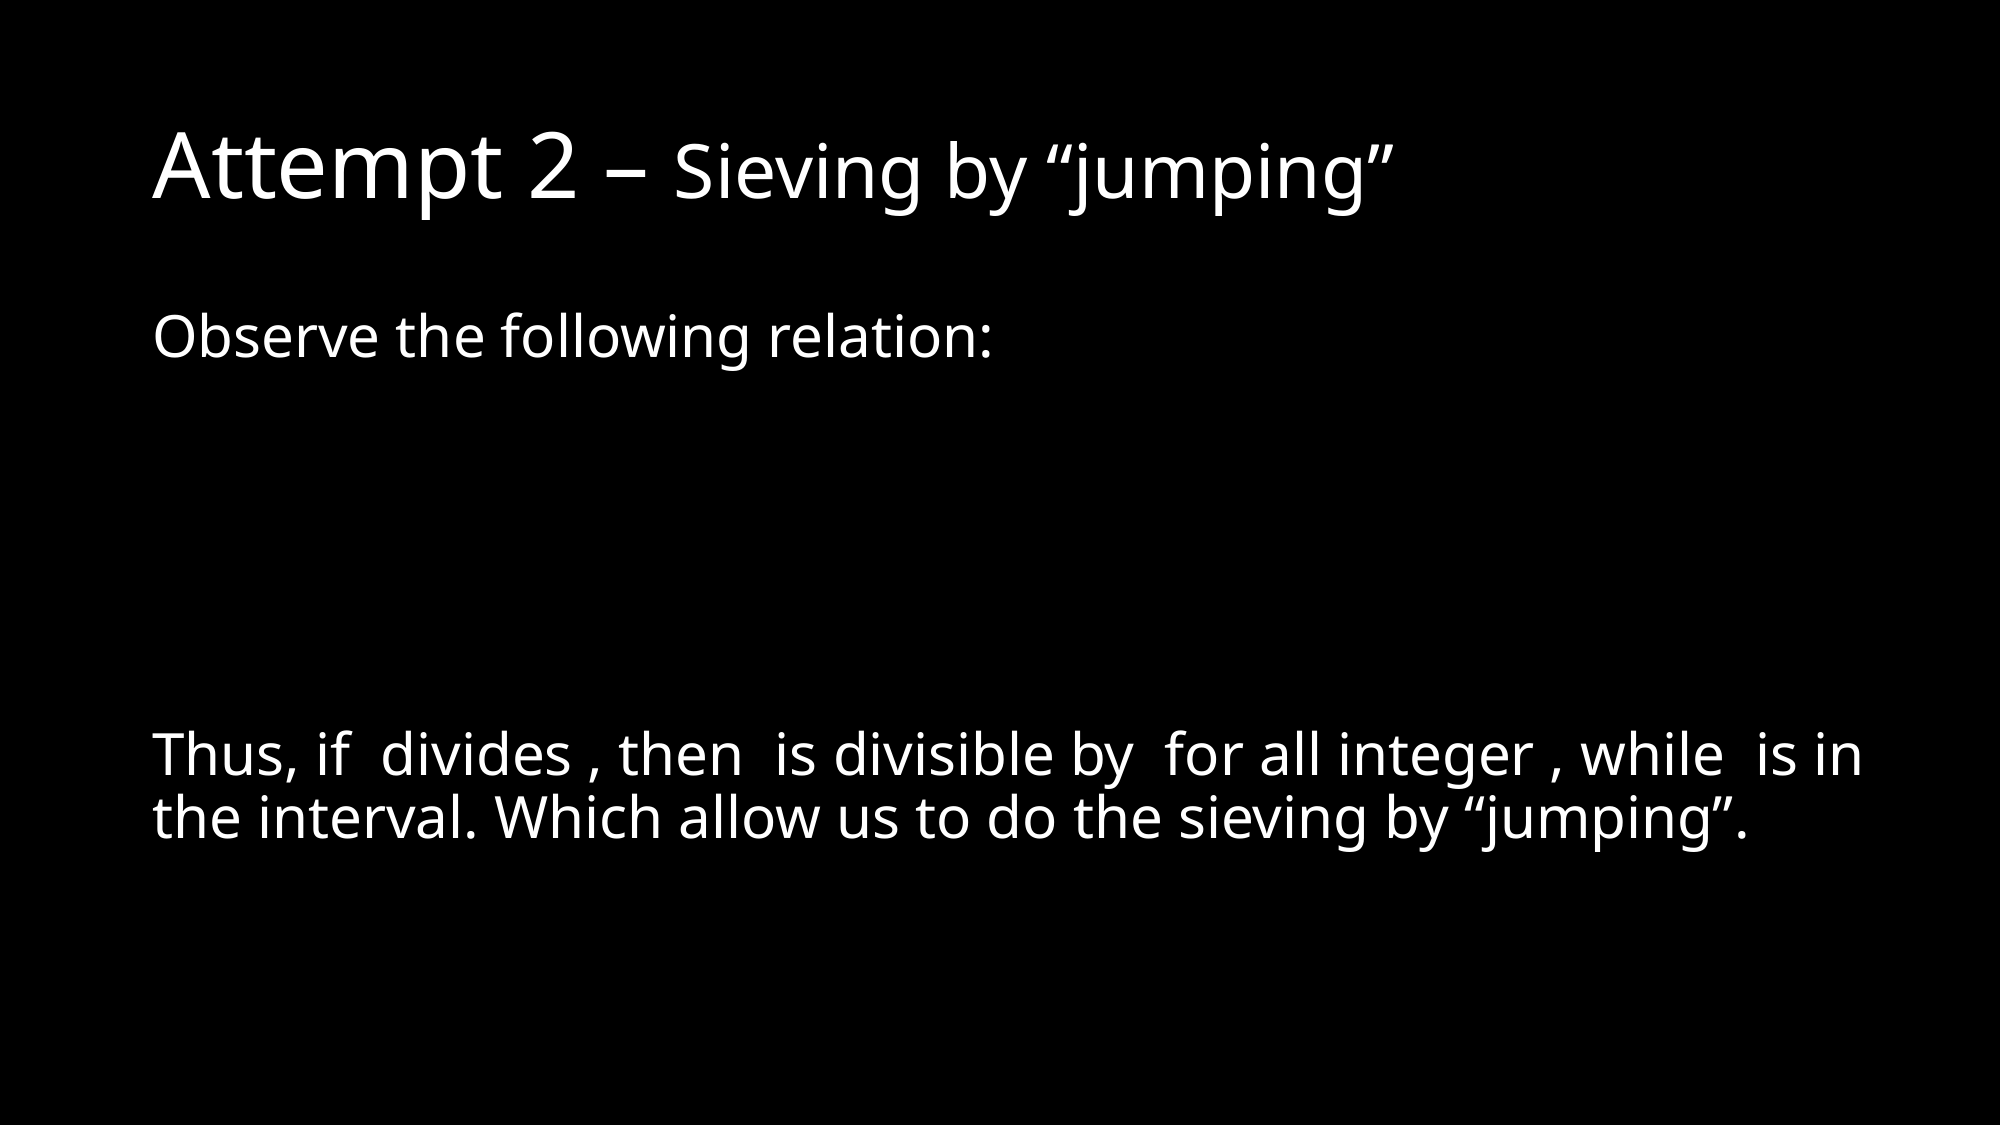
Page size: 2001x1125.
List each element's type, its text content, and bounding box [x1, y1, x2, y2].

title Attempt 2 – Sieving by “jumping” [137, 59, 1863, 278]
